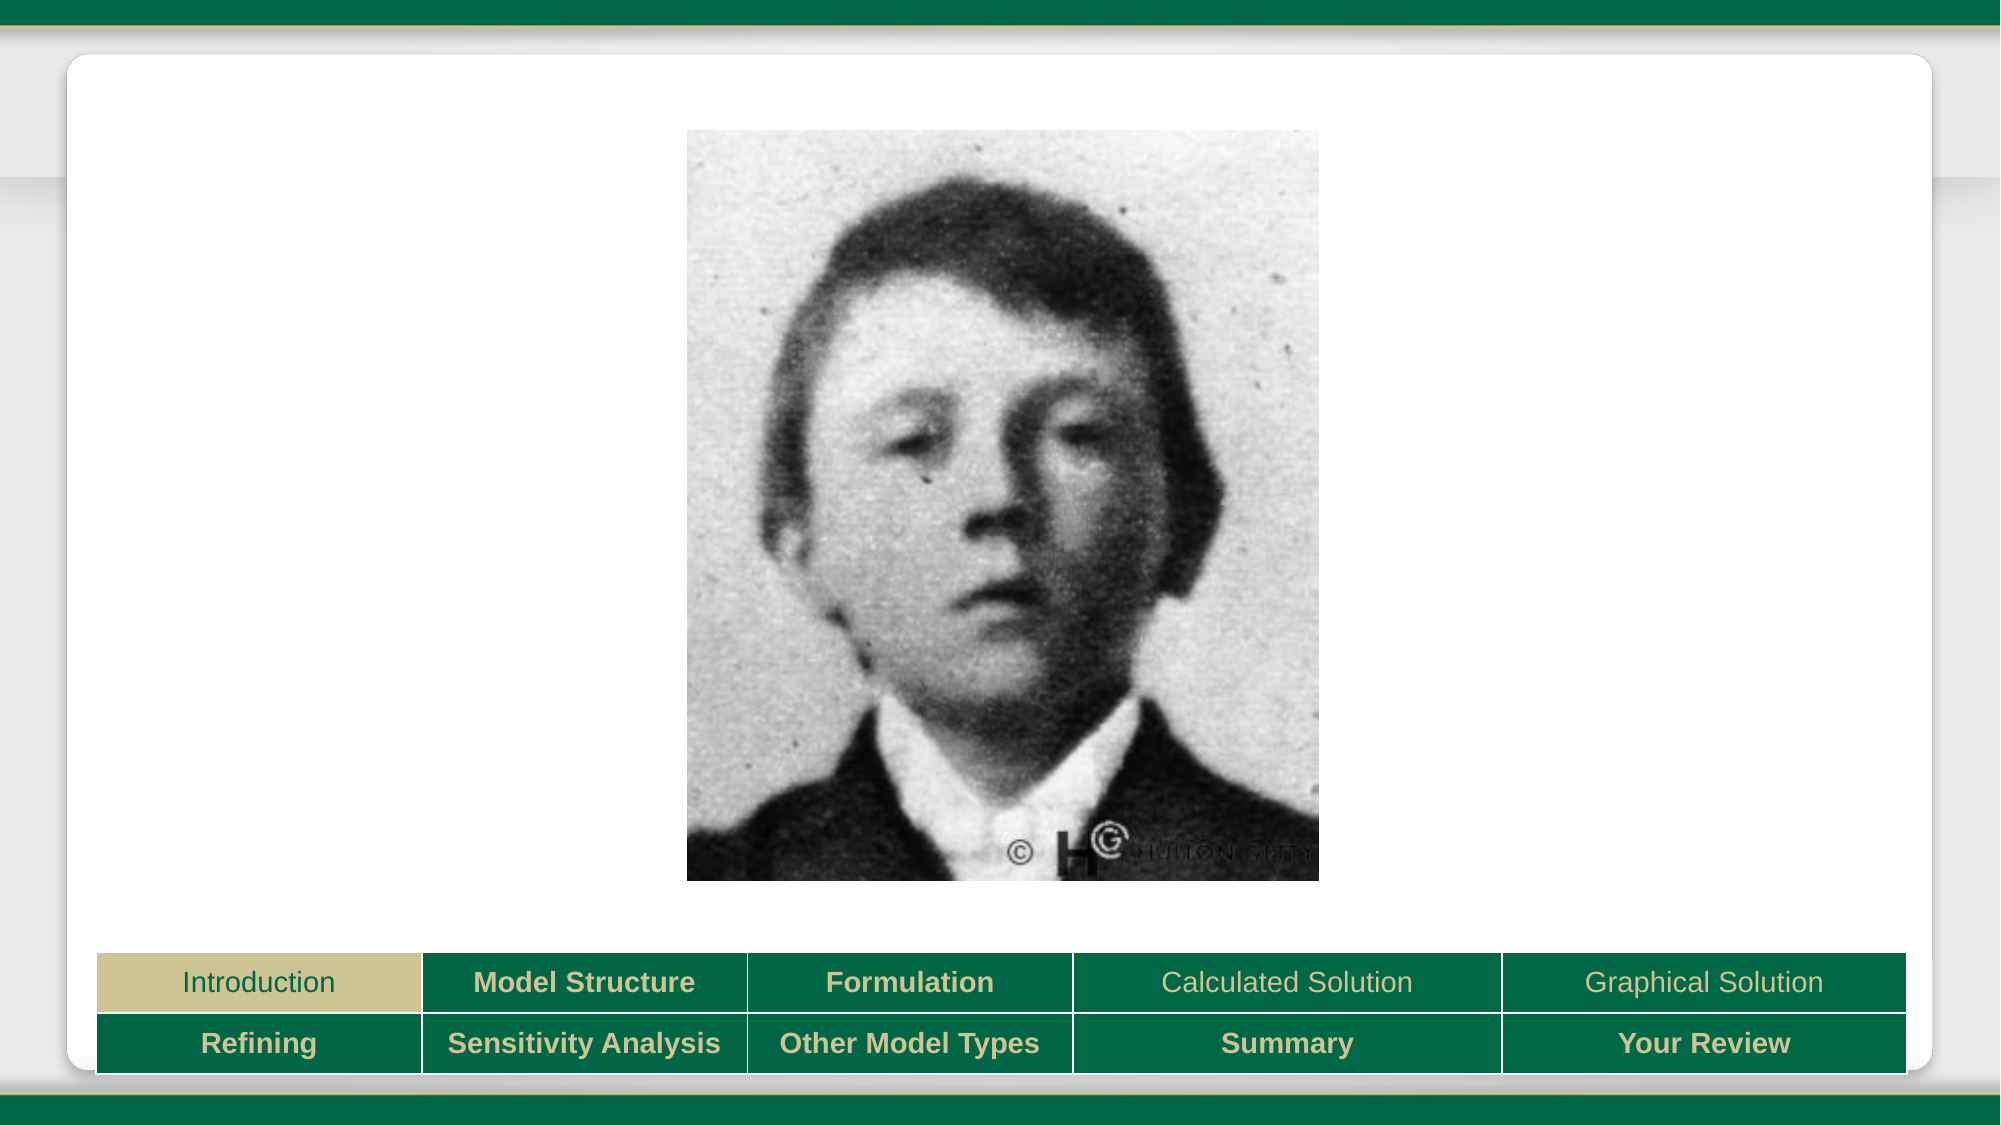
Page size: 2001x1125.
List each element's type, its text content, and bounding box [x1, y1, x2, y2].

table_cell Other Model Types [748, 1014, 1072, 1073]
table_header Model Structure [423, 953, 747, 1012]
table_cell Sensitivity Analysis [423, 1014, 747, 1073]
table_cell Refining [97, 1014, 421, 1073]
table_header Calculated Solution [1074, 953, 1501, 1012]
table_header Introduction [97, 953, 421, 1012]
table_cell Your Review [1503, 1014, 1906, 1073]
picture [0, 0, 2001, 1125]
table_header Graphical Solution [1503, 953, 1906, 1012]
table_cell Summary [1074, 1014, 1501, 1073]
table_header Formulation [748, 953, 1072, 1012]
